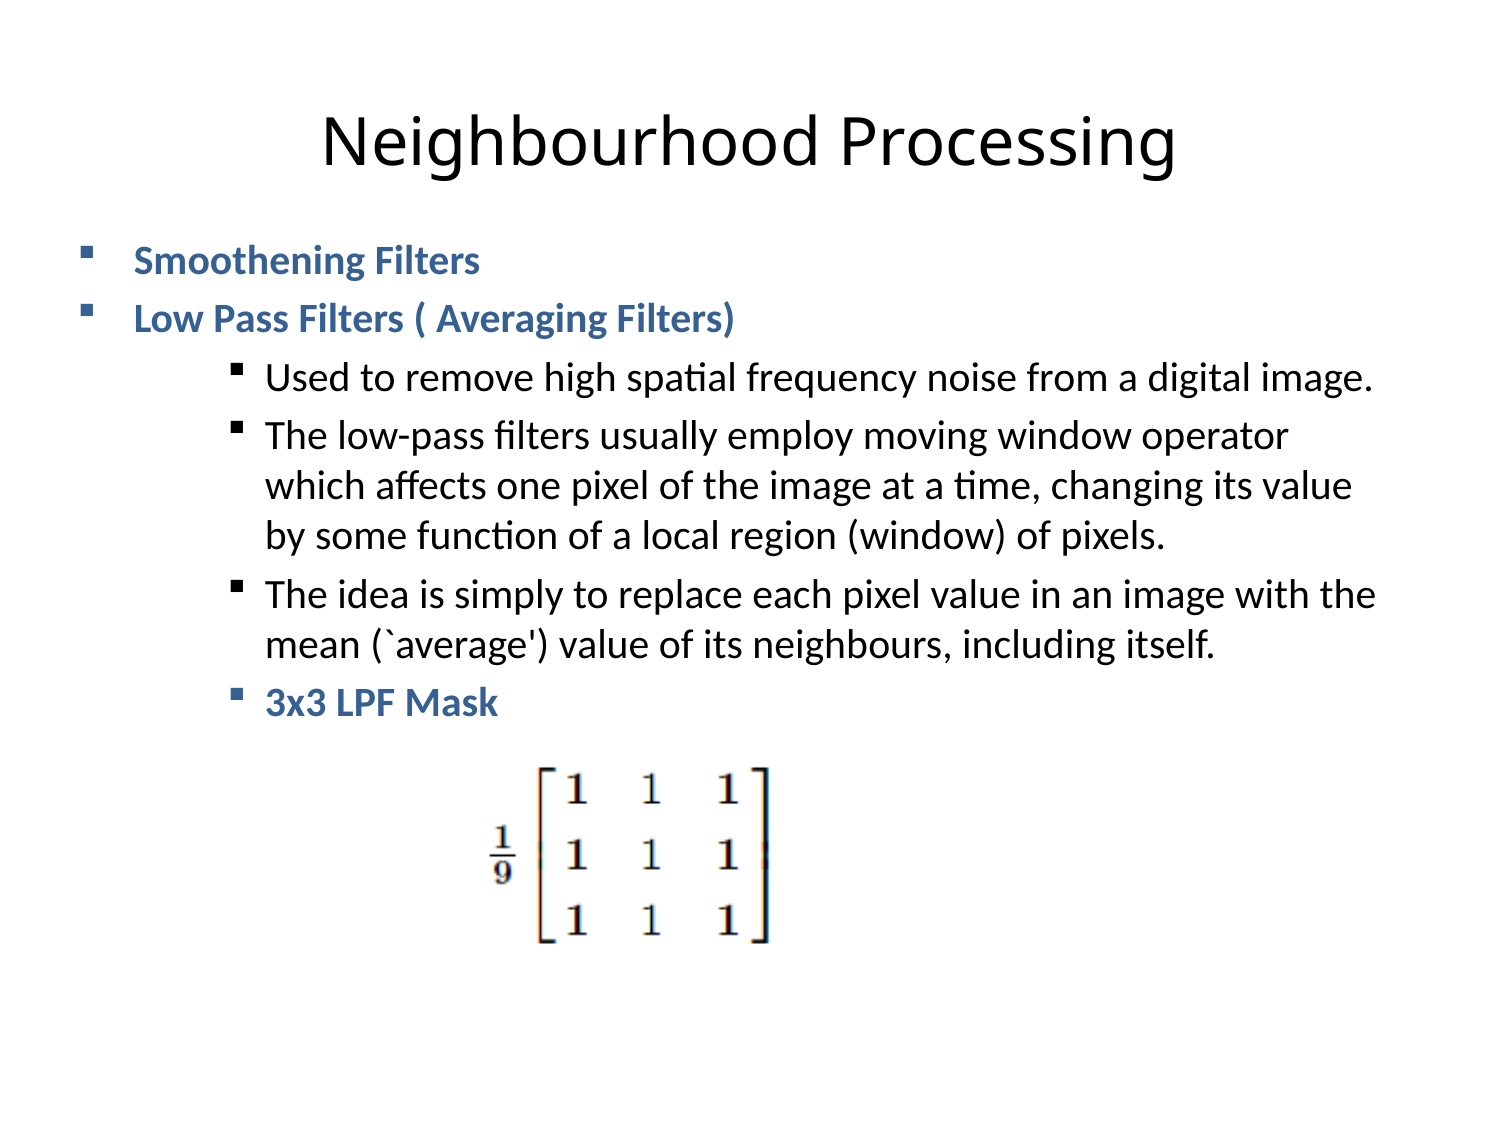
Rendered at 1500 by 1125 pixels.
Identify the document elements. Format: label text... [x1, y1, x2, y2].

picture [462, 749, 788, 963]
list Smoothening Filters Low Pass Filters ( Averaging Filters) Used to remove high spatial frequency noise from a digital image. The low-pass filters usually employ moving window operator which affects one pixel of the image at a time, changing its value by some function of a local region (window) of pixels. The idea is simply to replace each pixel value in an image with the mean (`average') value of its neighbours, including itself. 3x3 LPF Mask [62, 224, 1413, 1038]
title Neighbourhood Processing [75, 45, 1425, 233]
